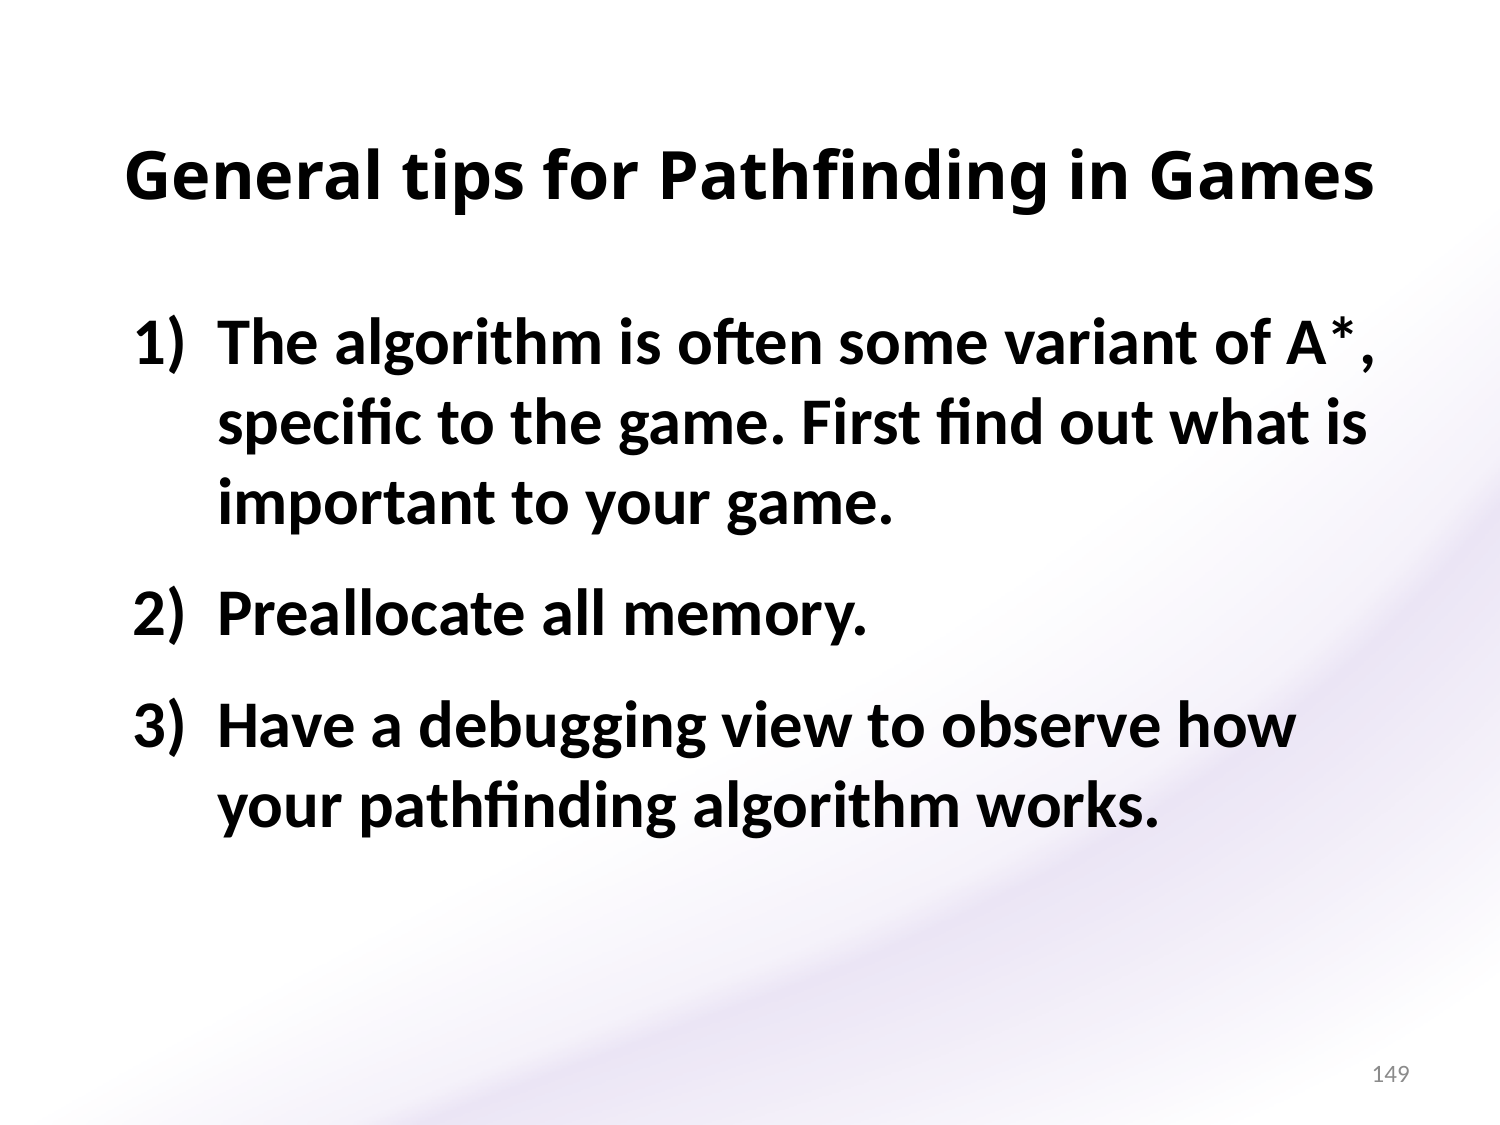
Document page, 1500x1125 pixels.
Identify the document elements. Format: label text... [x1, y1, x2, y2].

slide_number 149 [1074, 1042, 1425, 1103]
picture [0, 0, 1500, 1125]
text_box The algorithm is often some variant of A*, specific to the game. First find out what is important to your game. Preallocate all memory. Have a debugging view to observe how your pathfinding algorithm works. [117, 290, 1412, 848]
text_box General tips for Pathfinding in Games [108, 125, 1392, 221]
